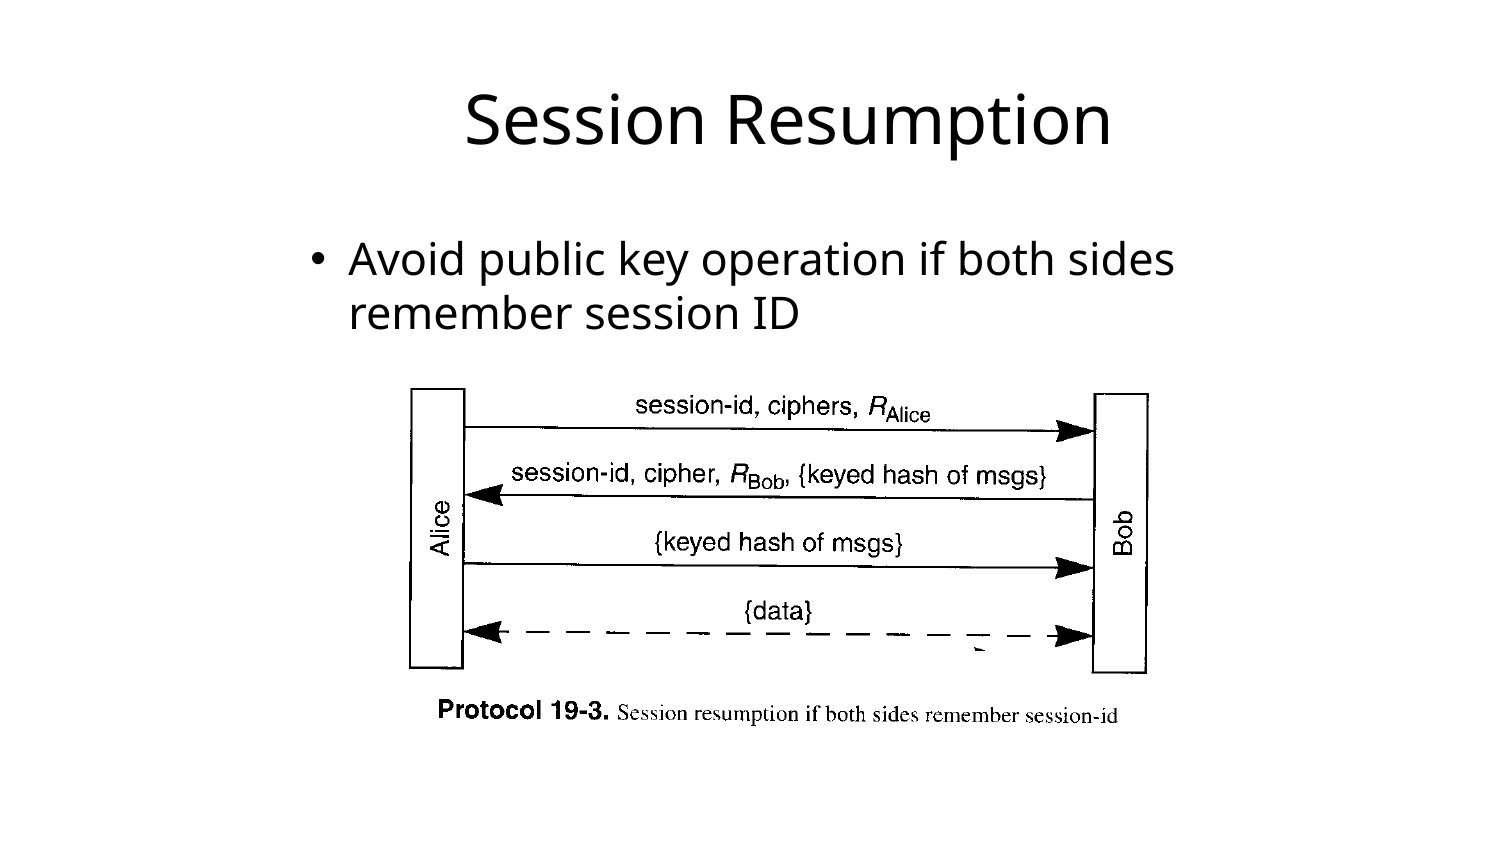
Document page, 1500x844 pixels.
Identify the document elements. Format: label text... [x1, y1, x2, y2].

picture [355, 352, 1201, 756]
list Avoid public key operation if both sides remember session ID [295, 223, 1219, 347]
title Session Resumption [328, 46, 1251, 188]
